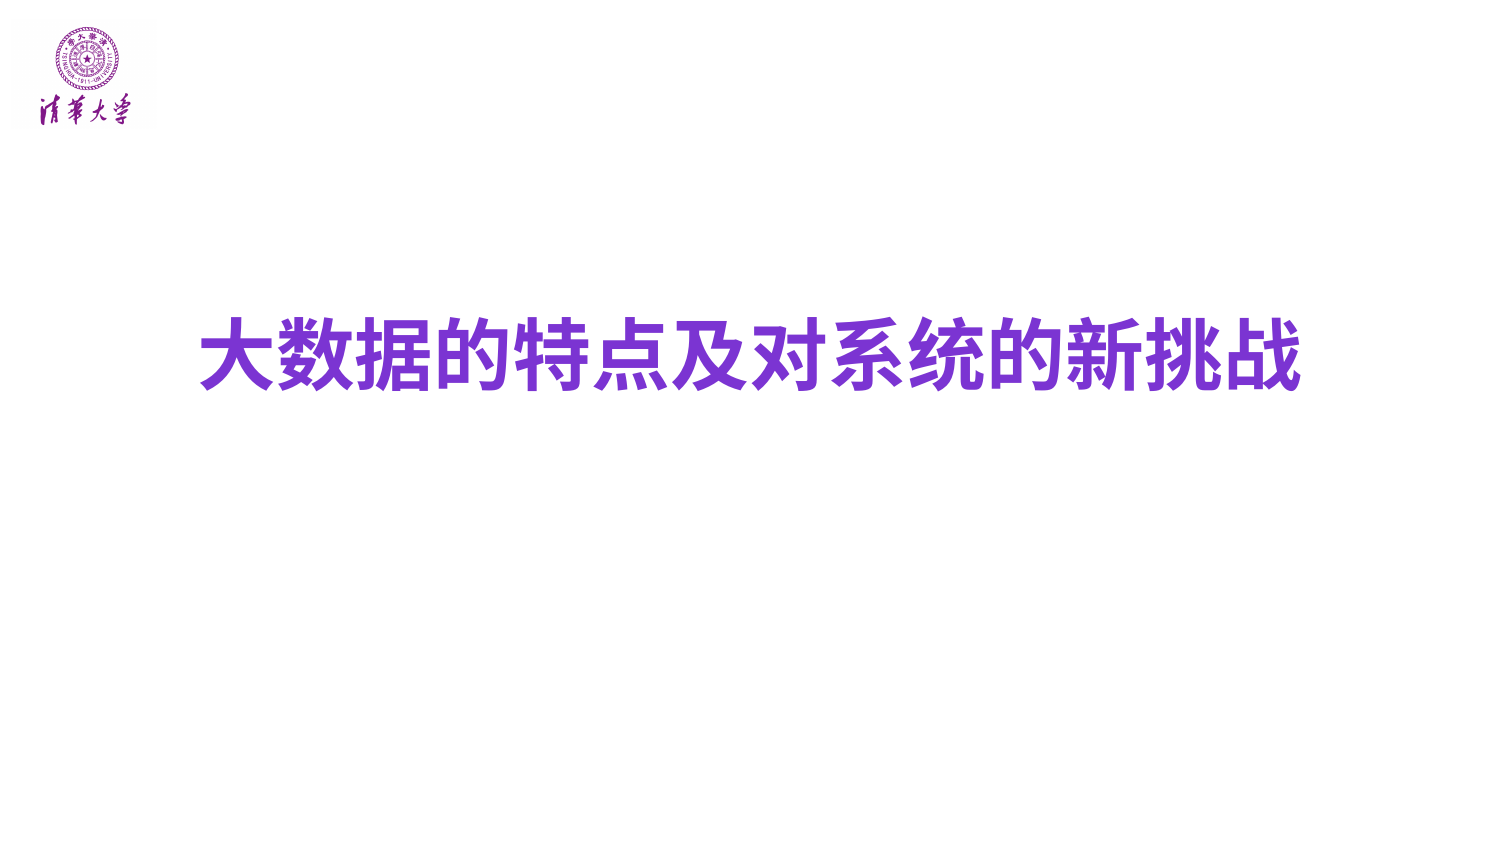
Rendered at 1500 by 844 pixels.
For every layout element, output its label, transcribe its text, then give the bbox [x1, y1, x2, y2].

title 大数据的特点及对系统的新挑战 [112, 262, 1388, 443]
